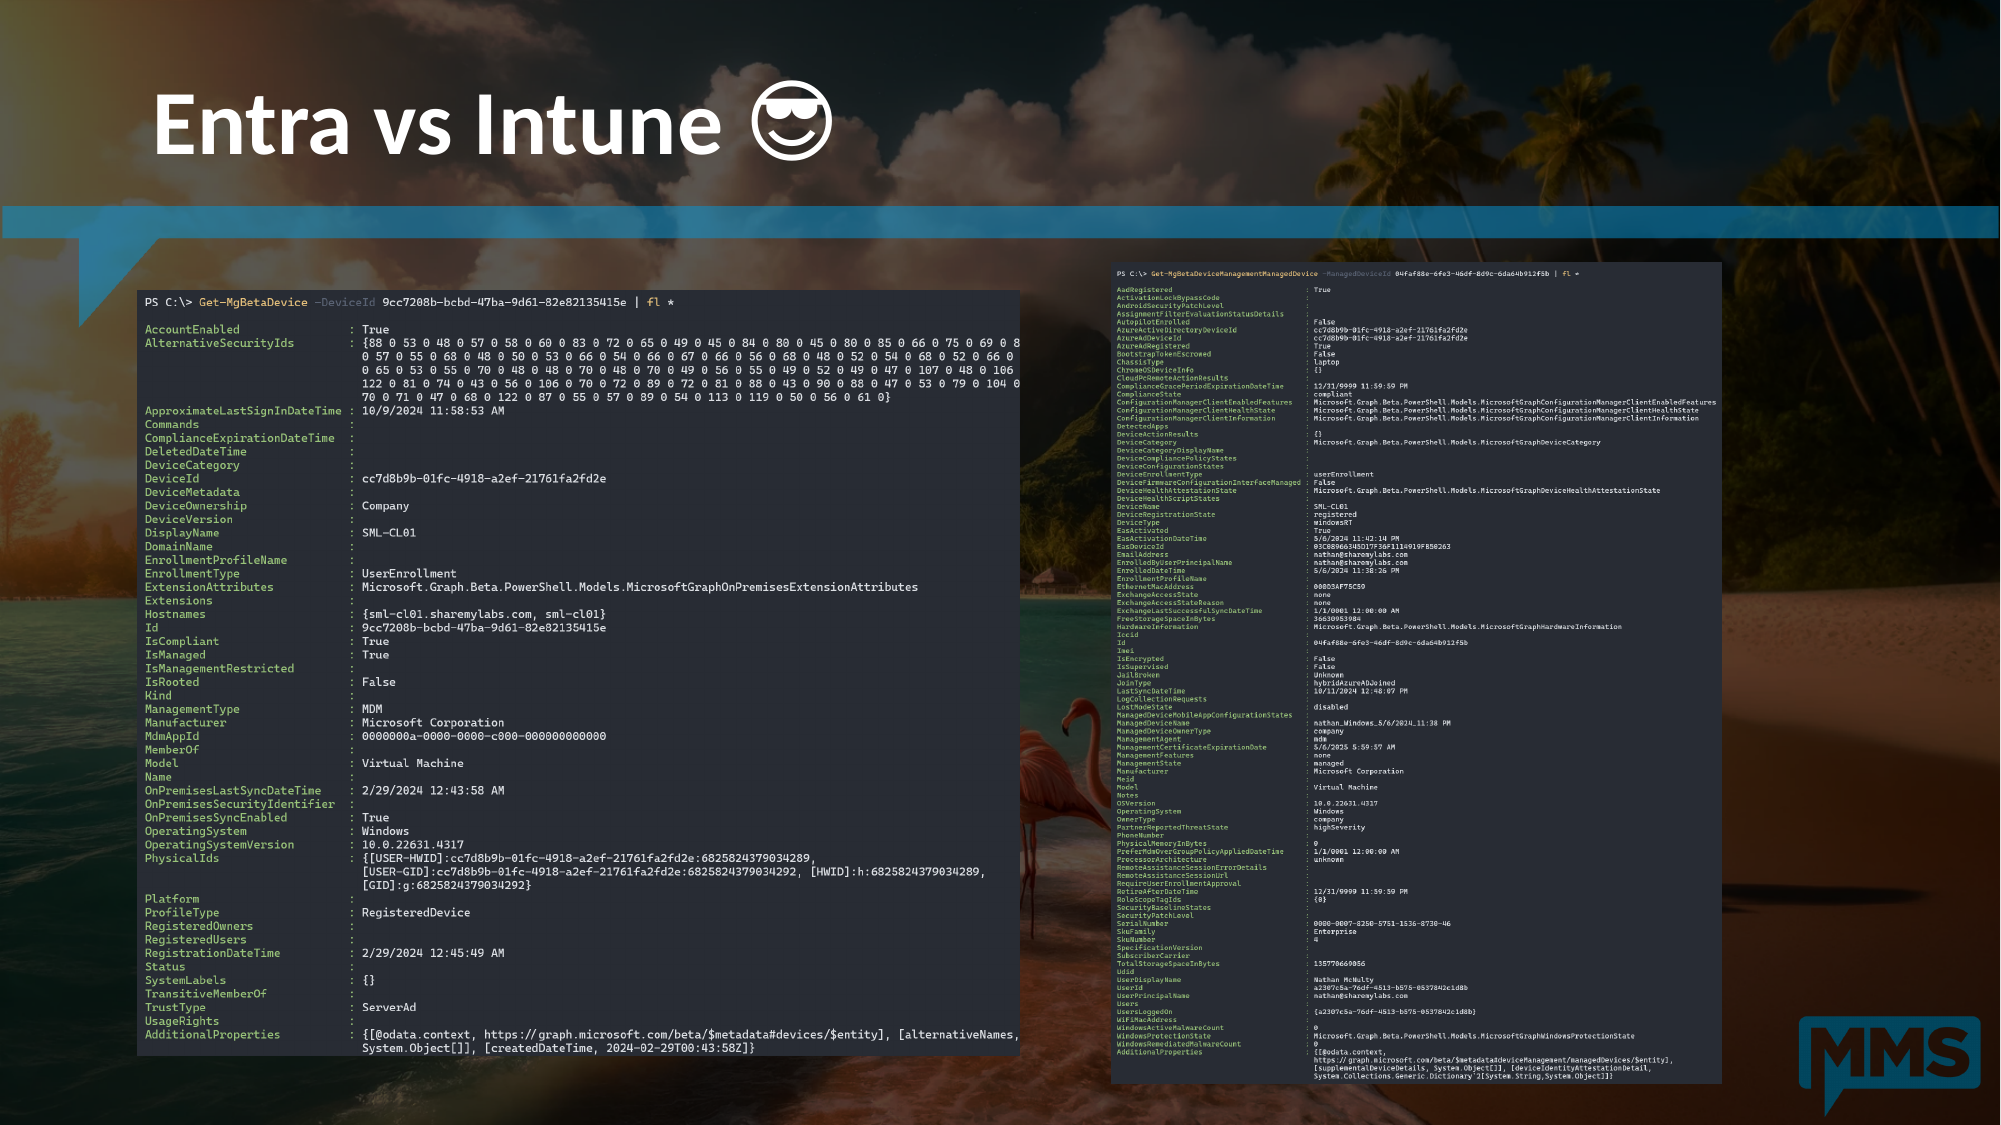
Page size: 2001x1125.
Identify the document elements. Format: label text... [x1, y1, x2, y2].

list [137, 290, 1020, 1056]
title Entra vs Intune 😎 [137, 59, 1863, 190]
picture [0, 0, 2001, 1125]
